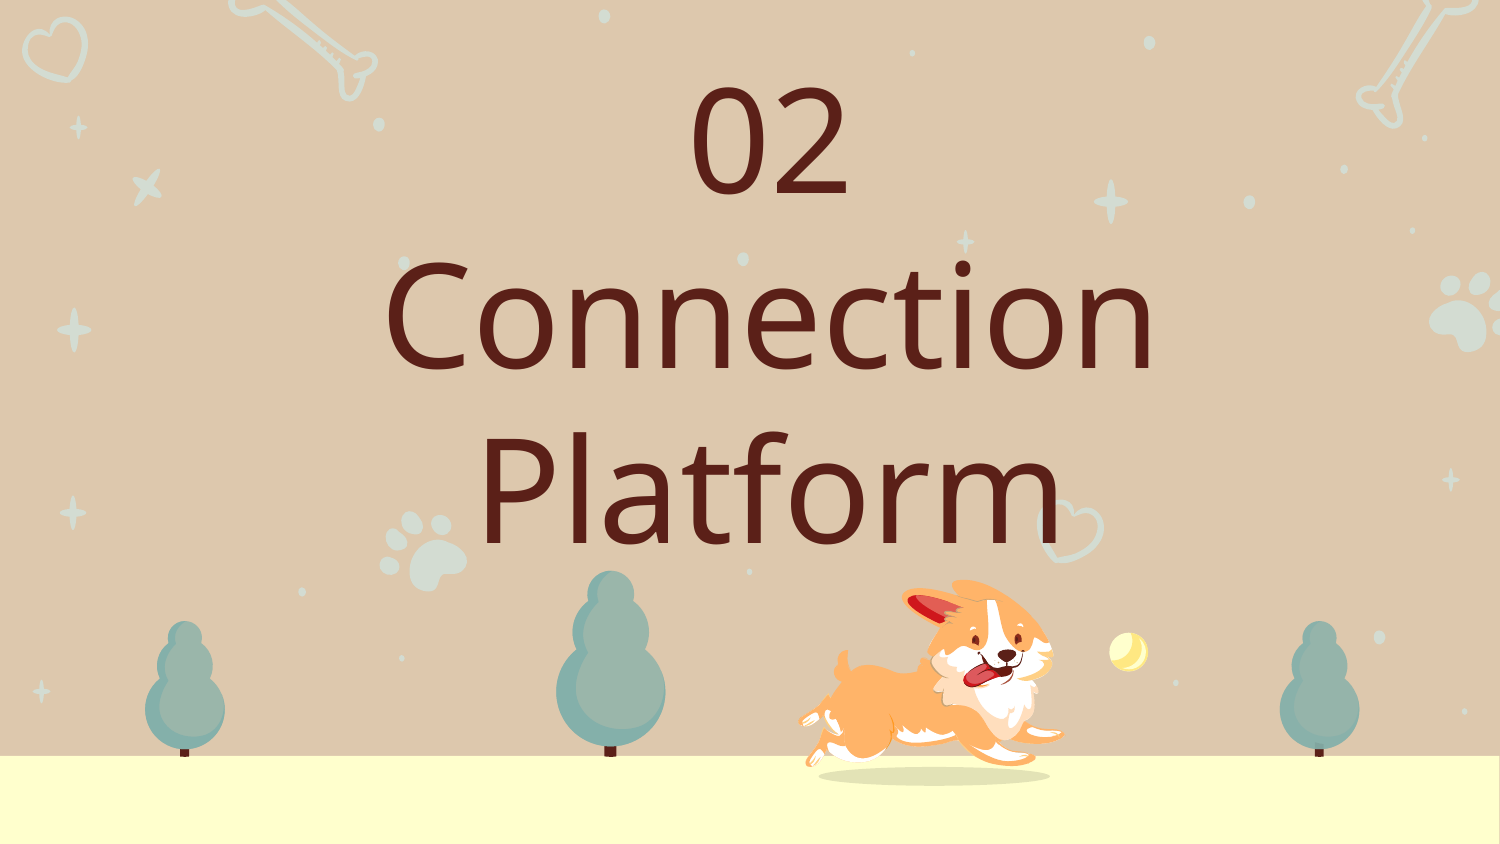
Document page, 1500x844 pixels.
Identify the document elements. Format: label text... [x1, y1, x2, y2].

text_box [136, 570, 1364, 758]
title 02 Connection Platform [202, 141, 1339, 479]
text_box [796, 579, 1153, 787]
